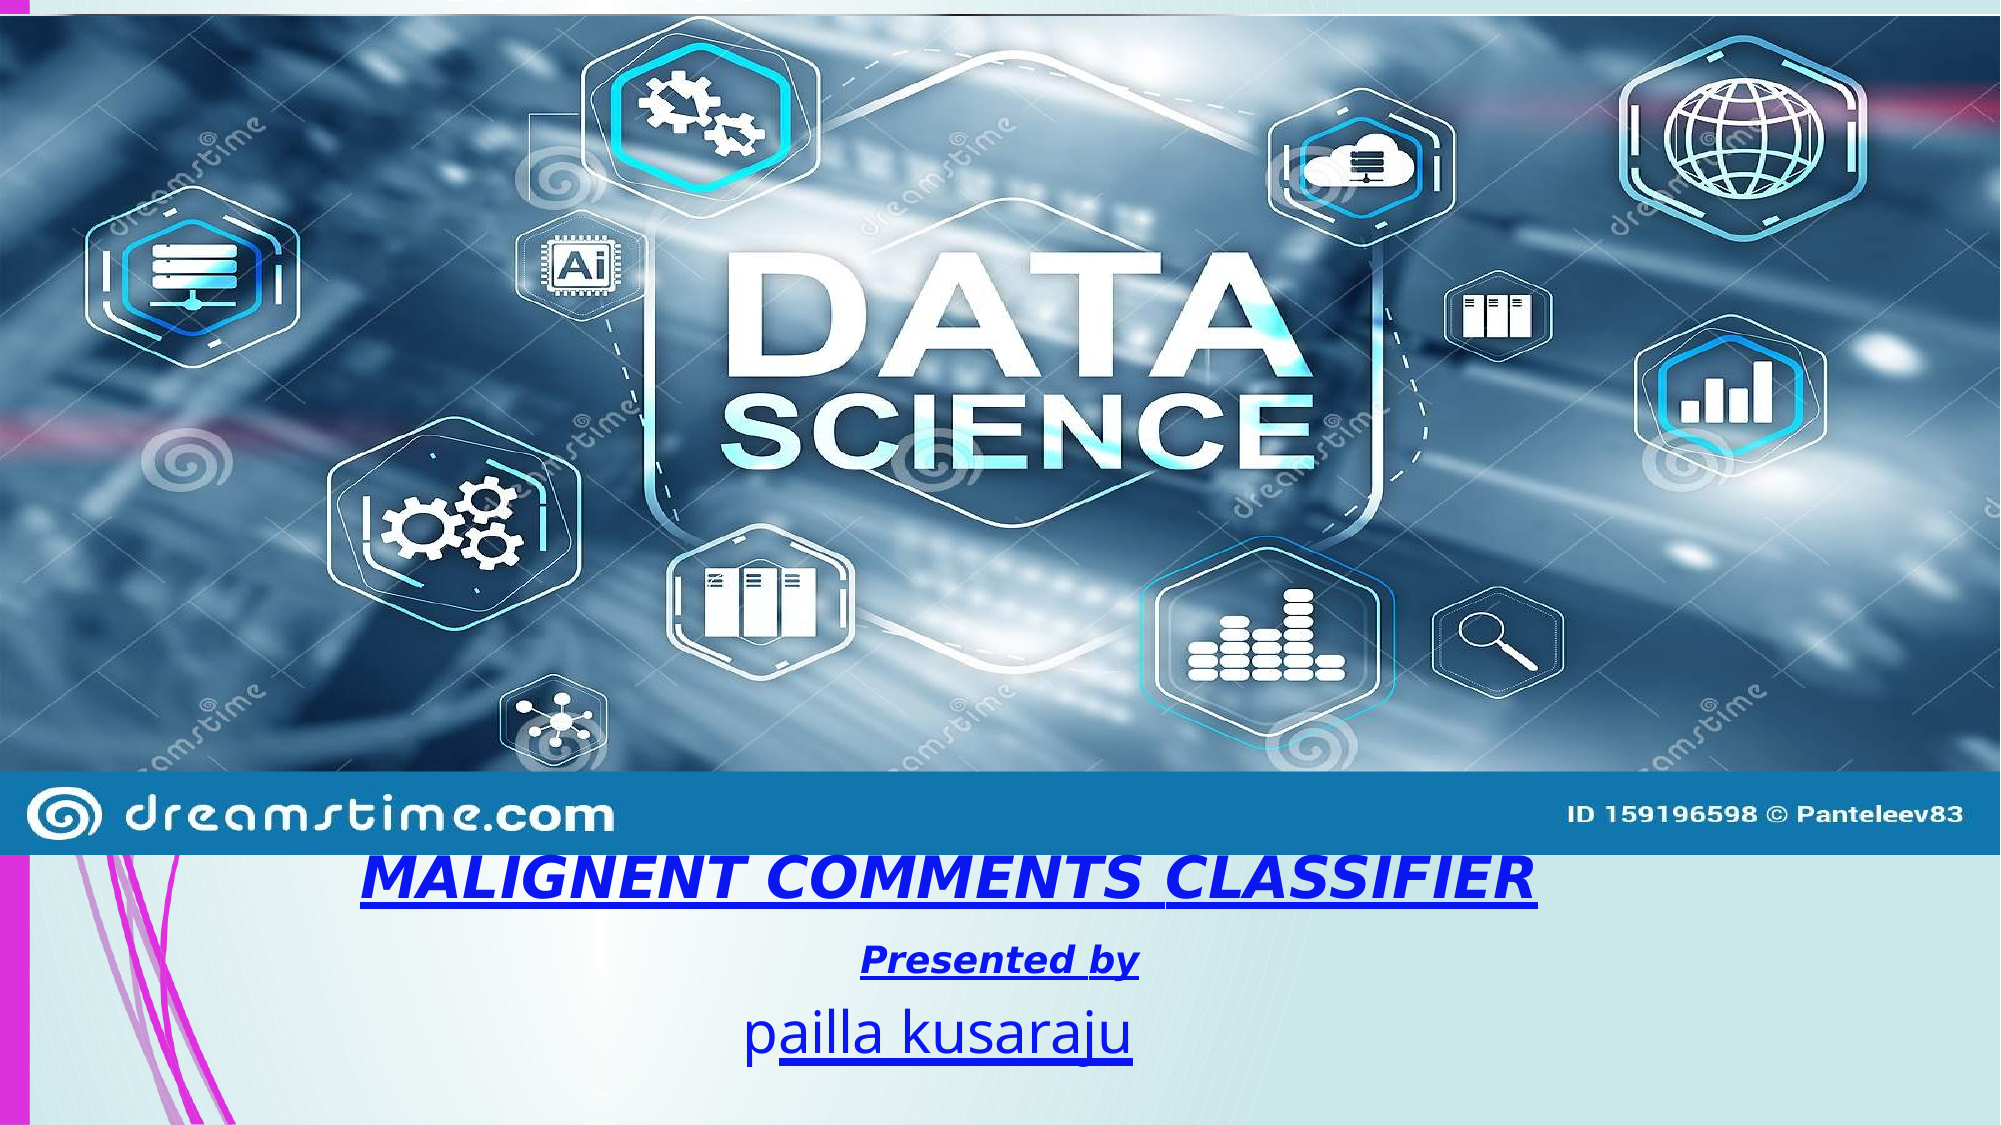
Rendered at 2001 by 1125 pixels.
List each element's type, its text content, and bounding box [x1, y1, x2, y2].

text_box MALIGNENT COMMENTS CLASSIFIER Presented by pailla kusaraju [357, 867, 1640, 1065]
picture [0, 0, 2000, 1125]
